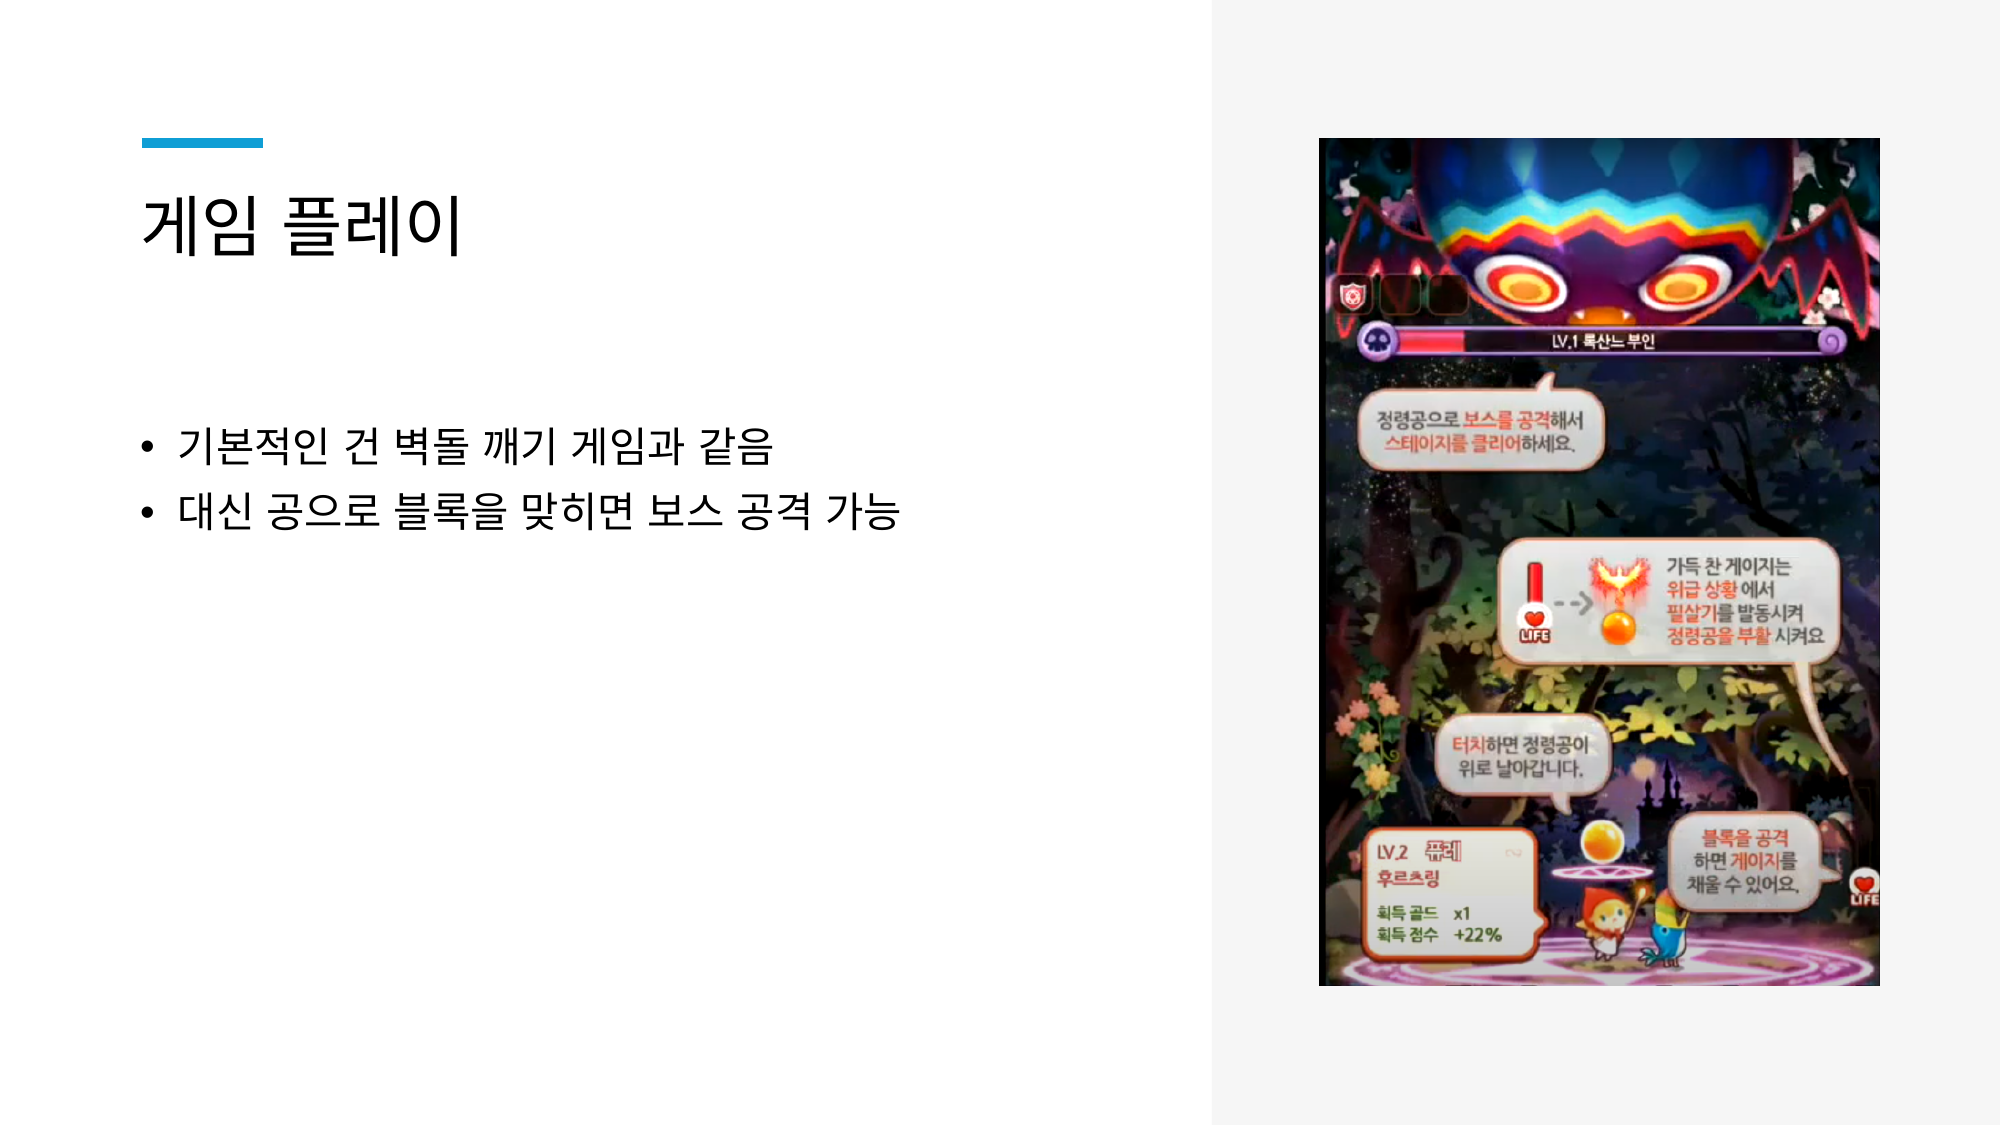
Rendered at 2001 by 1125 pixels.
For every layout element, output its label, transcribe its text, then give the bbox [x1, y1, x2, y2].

text_box [1210, 0, 2000, 1125]
list 기본적인 건 벽돌 깨기 게임과 같음 대신 공으로 블록을 맞히면 보스 공격 가능 [125, 418, 1075, 1010]
title 게임 플레이 [125, 186, 1075, 417]
picture [1319, 137, 1880, 987]
